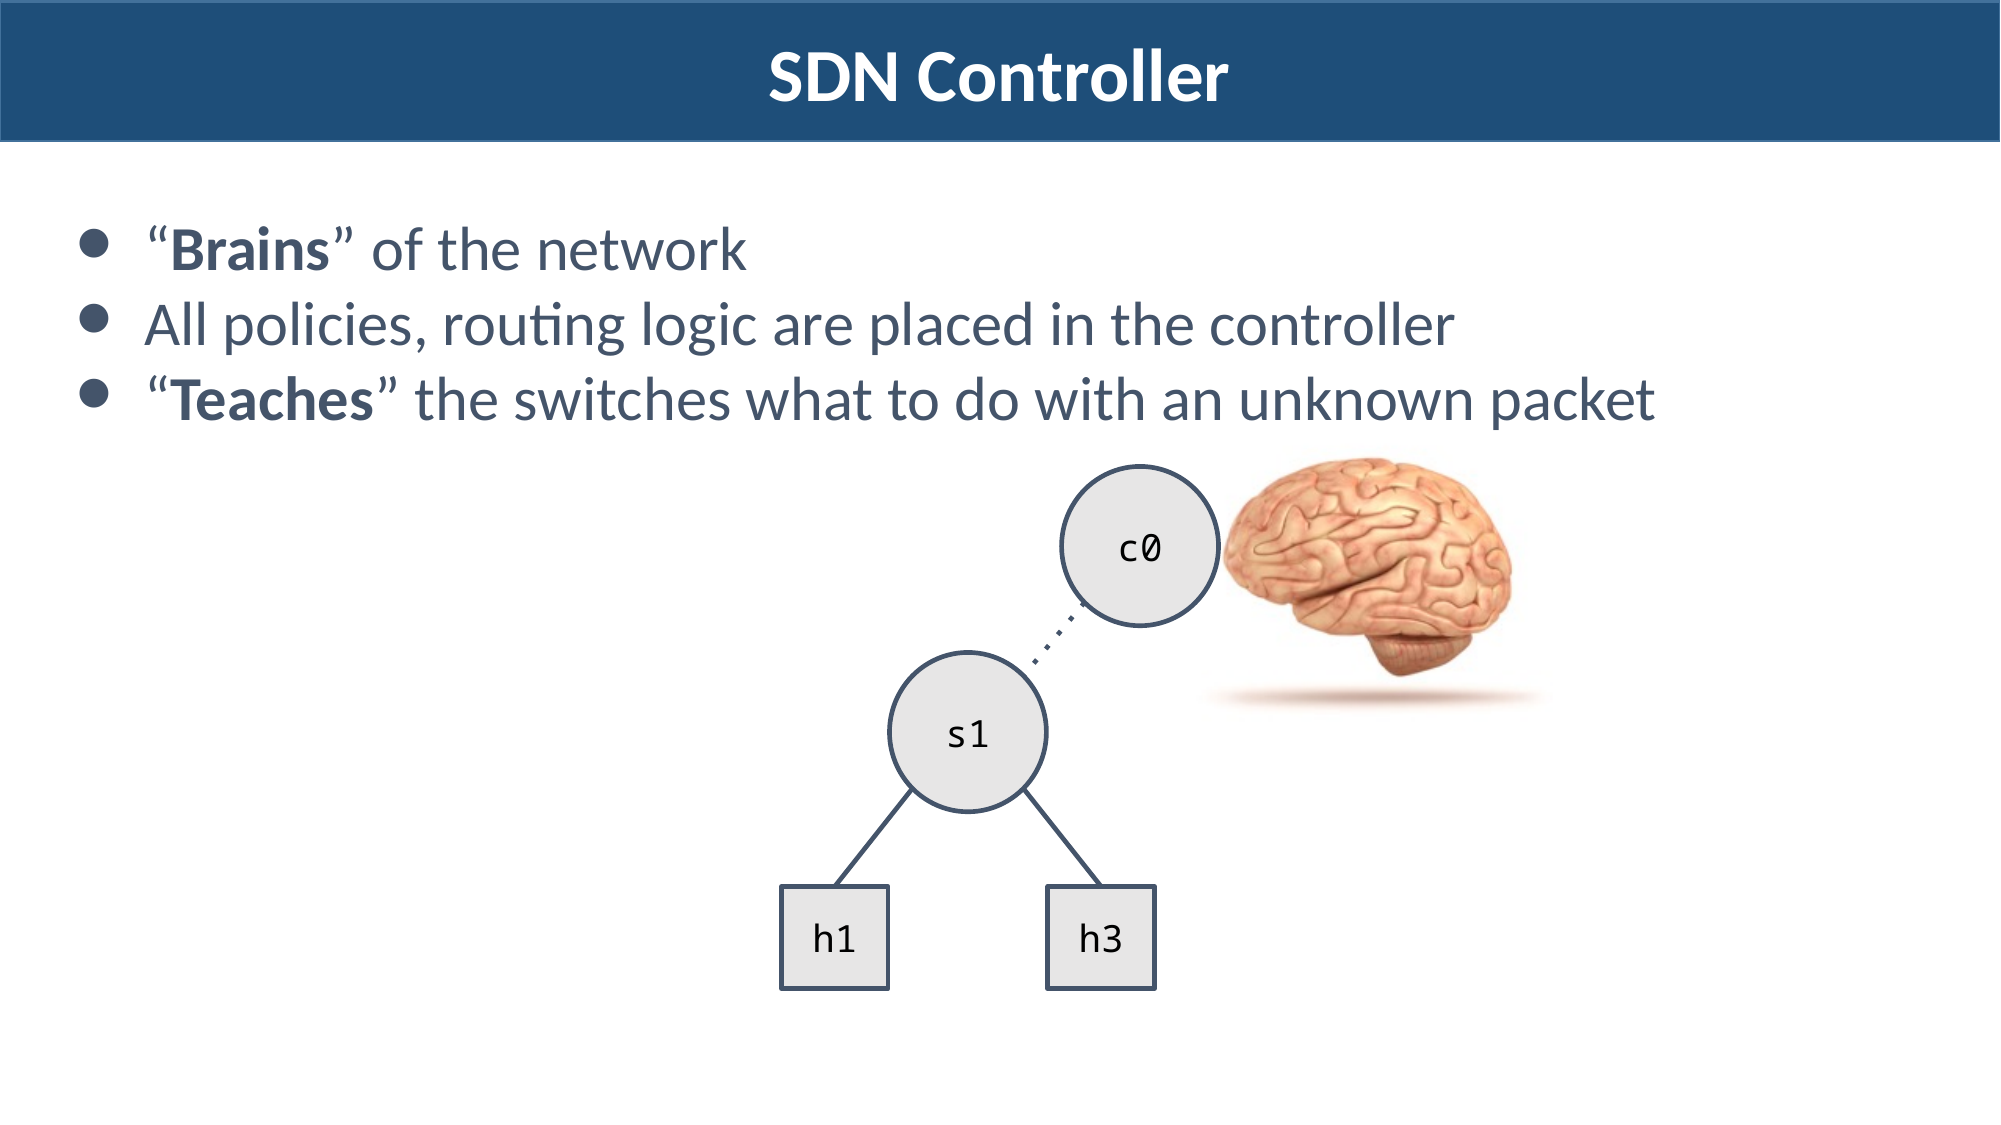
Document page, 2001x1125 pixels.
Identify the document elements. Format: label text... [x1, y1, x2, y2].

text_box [781, 466, 1219, 989]
text_box “Brains” of the network All policies, routing logic are placed in the controller “Teaches” the switches what to do with an unknown packet [54, 193, 1948, 441]
picture [1177, 421, 1570, 733]
text_box SDN Controller [0, 1, 2000, 141]
